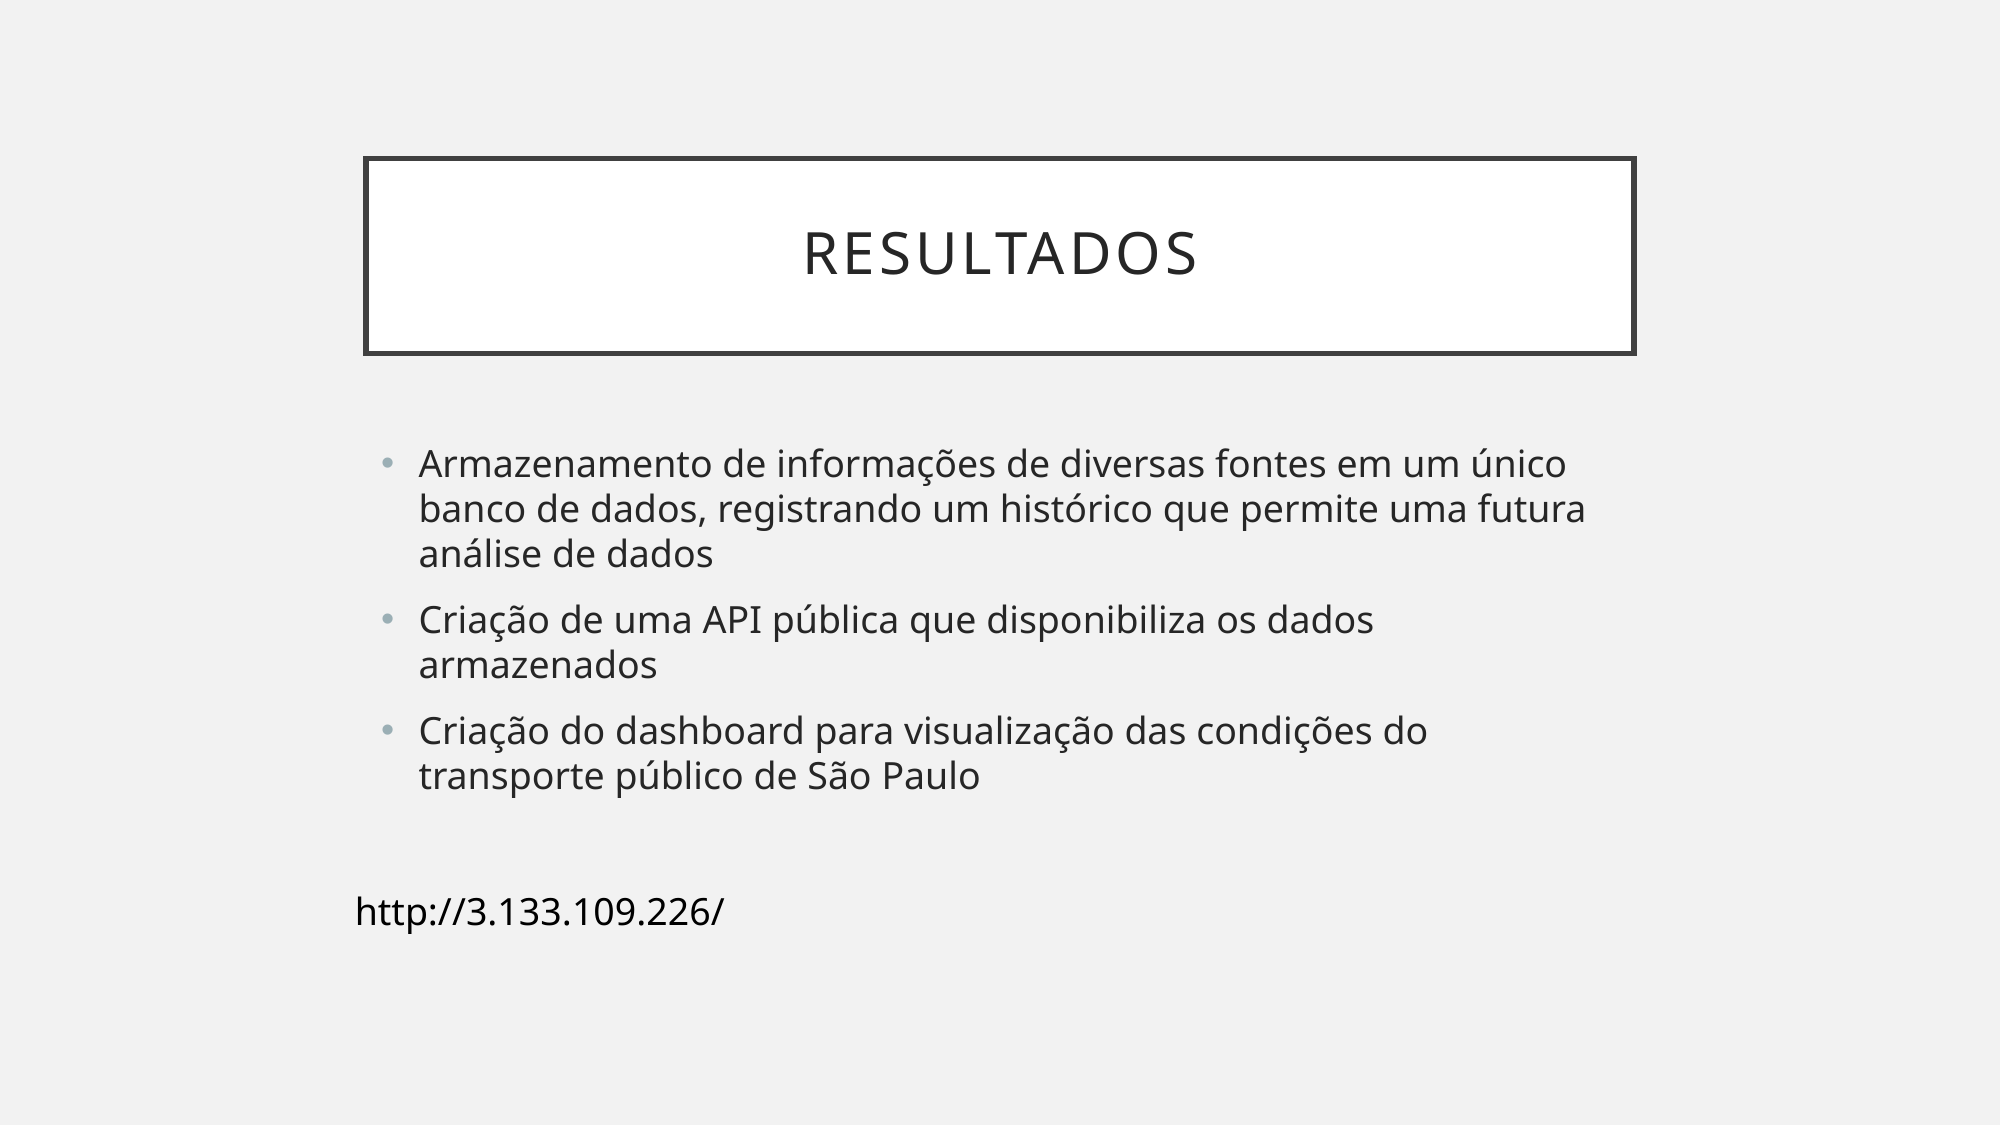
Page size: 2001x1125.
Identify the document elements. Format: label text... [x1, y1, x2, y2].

text_box http://3.133.109.226/ [340, 880, 740, 941]
title Resultados [363, 156, 1637, 356]
list Armazenamento de informações de diversas fontes em um único banco de dados, registrando um histórico que permite uma futura análise de dados Criação de uma API pública que disponibiliza os dados armazenados Criação do dashboard para visualização das condições do transporte público de São Paulo [366, 432, 1634, 942]
